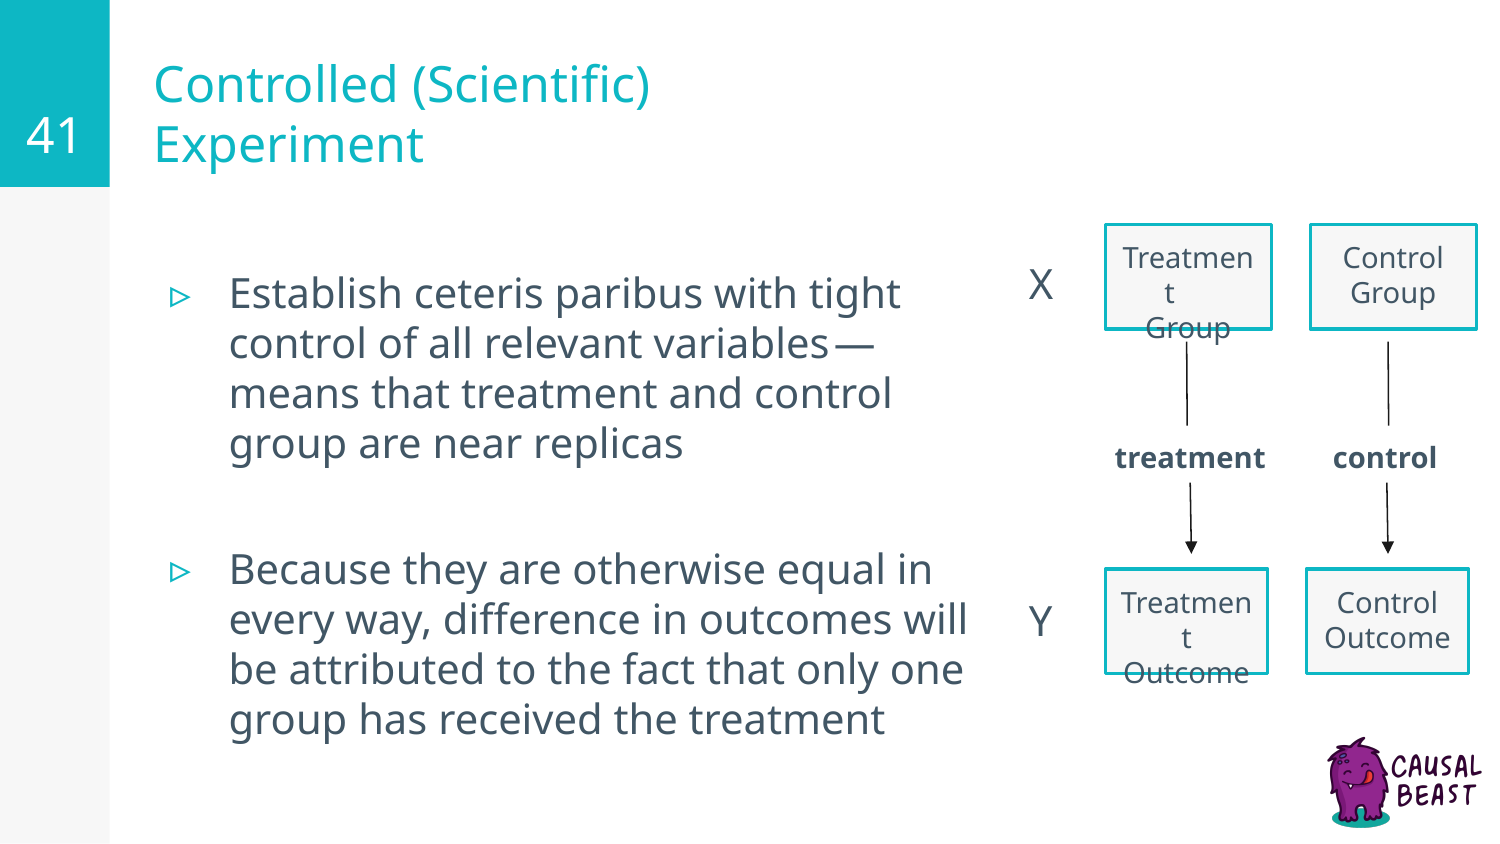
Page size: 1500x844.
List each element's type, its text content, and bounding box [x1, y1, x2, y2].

text_box X [1014, 242, 1062, 284]
text_box control [1294, 424, 1477, 483]
text_box Control Group [1310, 224, 1477, 330]
text_box Treatment Outcome [1105, 568, 1268, 674]
text_box treatment [1099, 423, 1282, 483]
text_box Control Outcome [1306, 568, 1469, 674]
title Controlled (Scientific) Experiment [138, 0, 722, 188]
list Establish ceteris paribus with tight control of all relevant variables — means that treatment and control group are near replicas Because they are otherwise equal in every way, difference in outcomes will be attributed to the fact that only one group has received the treatment [138, 252, 987, 808]
picture [1304, 722, 1500, 842]
text_box Treatment Group [1105, 224, 1272, 330]
text_box Y [1014, 580, 1062, 621]
slide_number ‹#› [0, 0, 110, 187]
